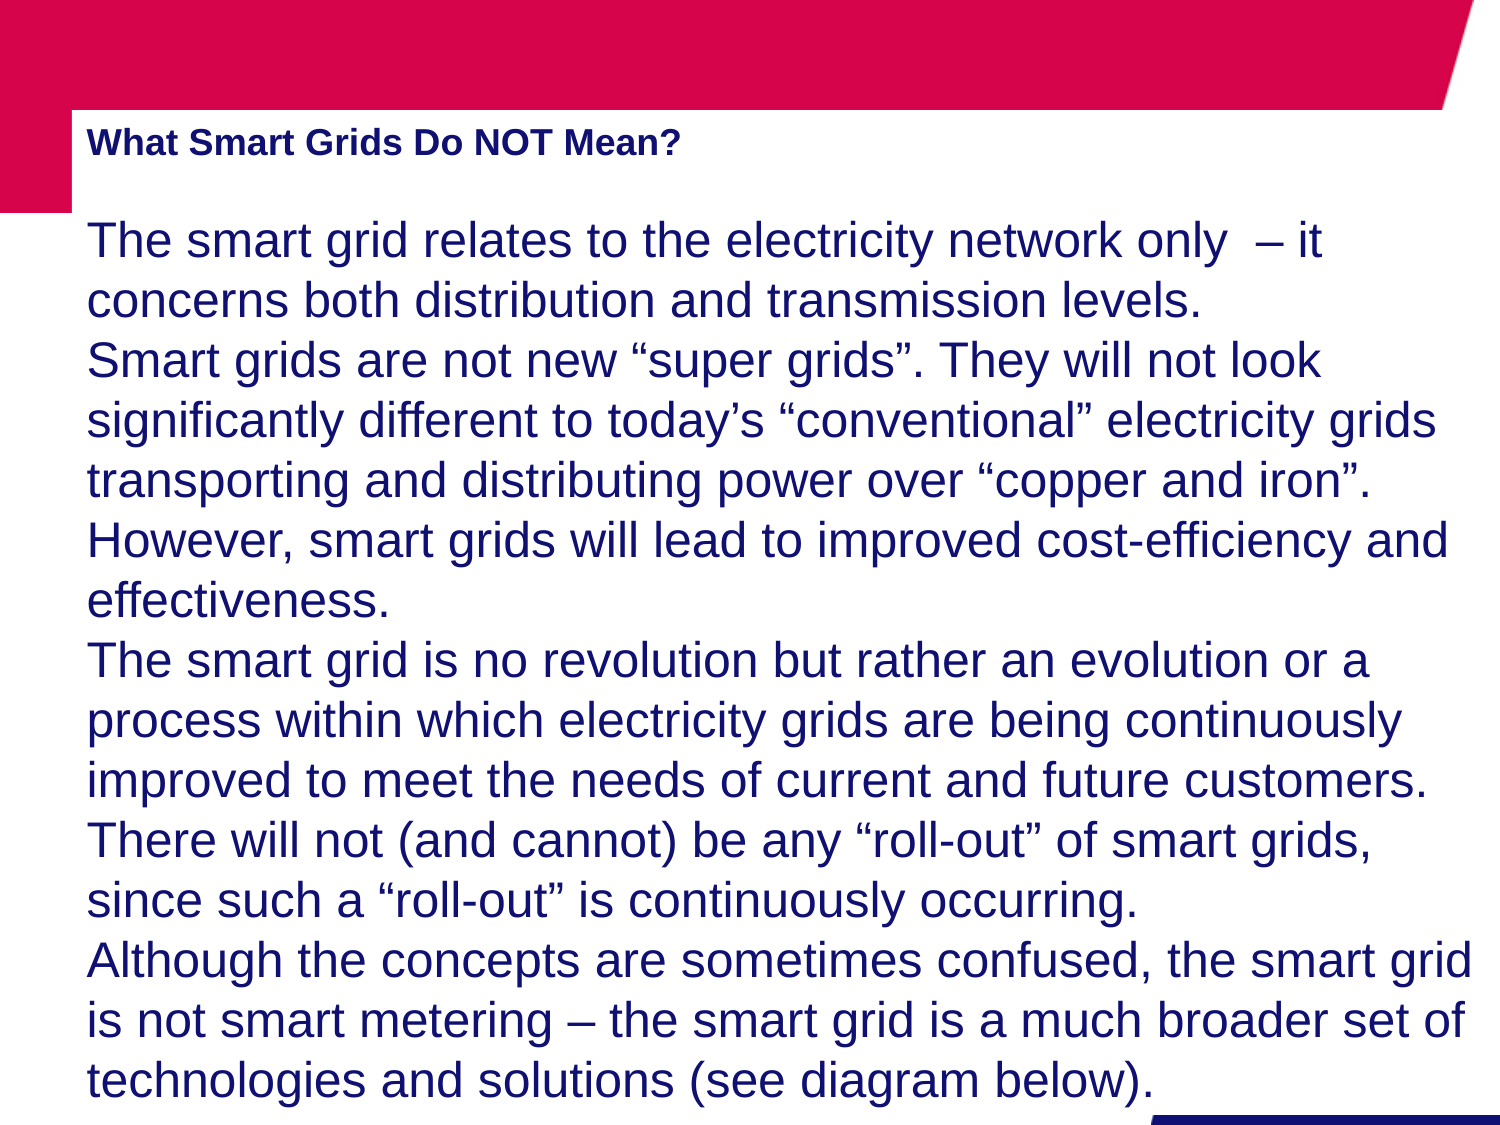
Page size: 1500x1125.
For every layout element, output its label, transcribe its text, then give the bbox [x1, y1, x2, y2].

text_box What Smart Grids Do NOT Mean? The smart grid relates to the electricity network only – it concerns both distribution and transmission levels. Smart grids are not new “super grids”. They will not look significantly different to today’s “conventional” electricity grids transporting and distributing power over “copper and iron”. However, smart grids will lead to improved cost-efficiency and effectiveness. The smart grid is no revolution but rather an evolution or a process within which electricity grids are being continuously improved to meet the needs of current and future customers. There will not (and cannot) be any “roll-out” of smart grids, since such a “roll-out” is continuously occurring. Although the concepts are sometimes confused, the smart grid is not smart metering – the smart grid is a much broader set of technologies and solutions (see diagram below). [71, 110, 1500, 1115]
picture [1151, 1115, 1500, 1125]
picture [0, 0, 1474, 213]
